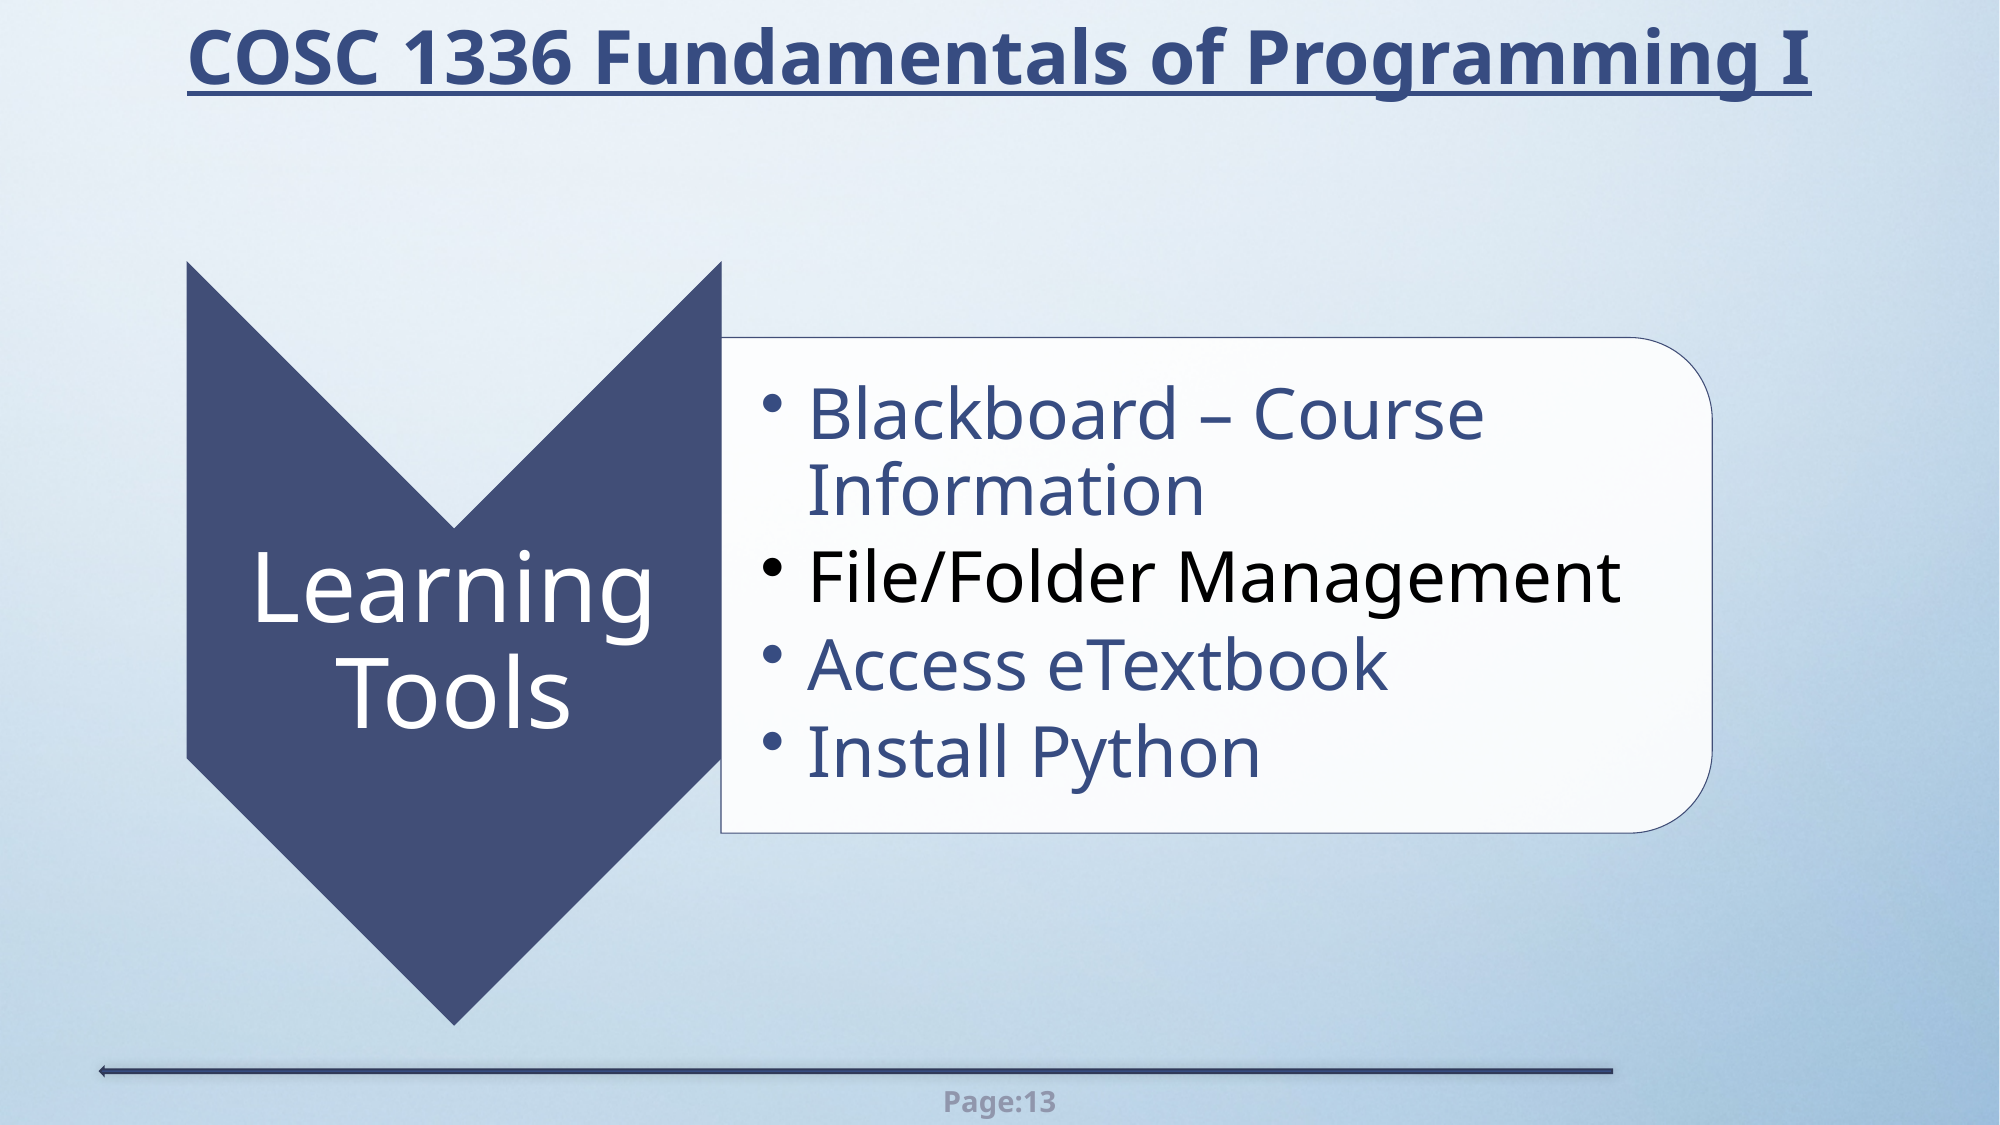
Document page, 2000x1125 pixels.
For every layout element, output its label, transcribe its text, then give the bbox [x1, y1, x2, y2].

text_box COSC 1336 Fundamentals of Programming I [0, 2, 2000, 108]
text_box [187, 262, 1713, 1025]
picture [0, 108, 2000, 1125]
